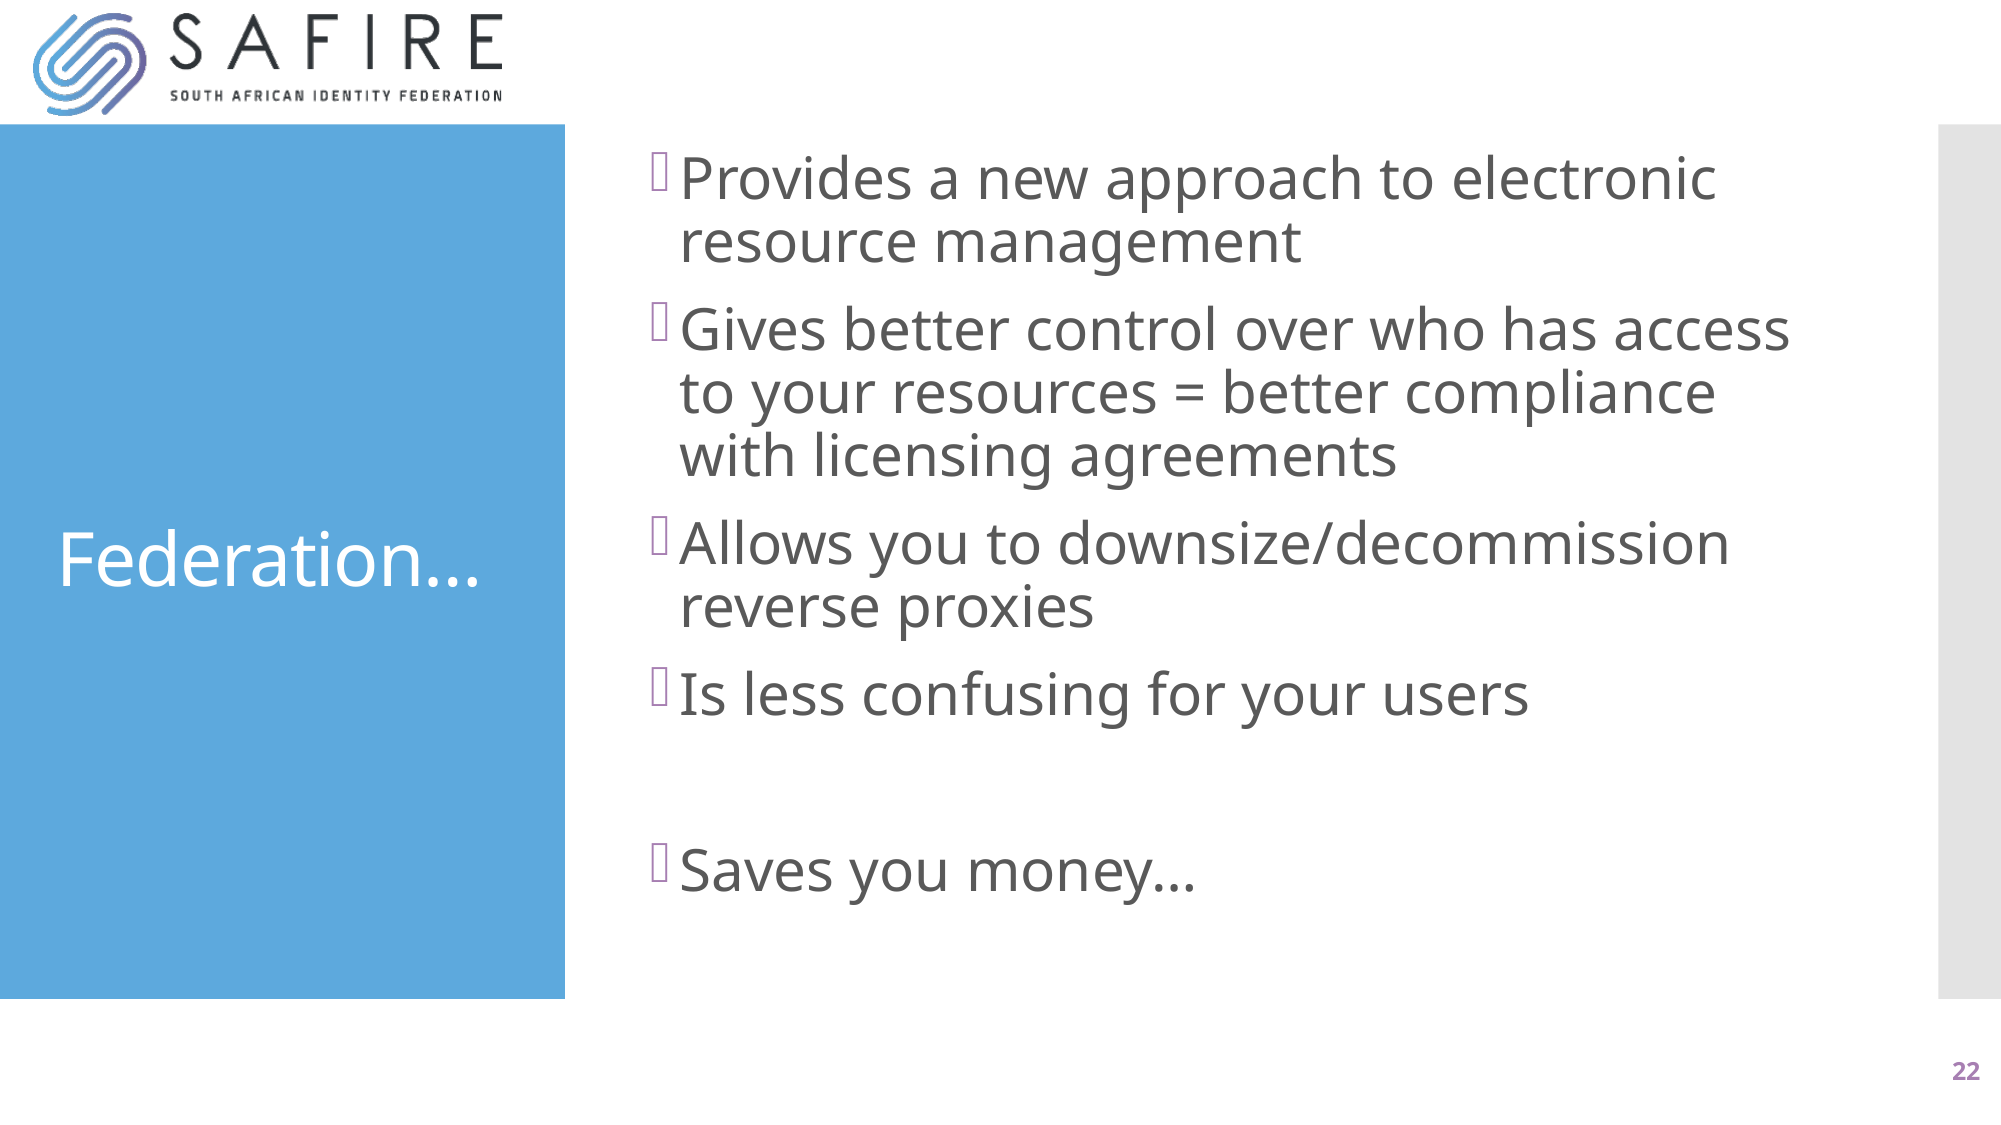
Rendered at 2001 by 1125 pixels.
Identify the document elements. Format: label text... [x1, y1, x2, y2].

slide_number 22 [1744, 1042, 1996, 1103]
list Provides a new approach to electronic resource management Gives better control over who has access to your resources = better compliance with licensing agreements Allows you to downsize/decommission reverse proxies Is less confusing for your users Saves you money… [634, 141, 1835, 982]
picture [21, 10, 515, 119]
title Federation… [41, 184, 525, 940]
